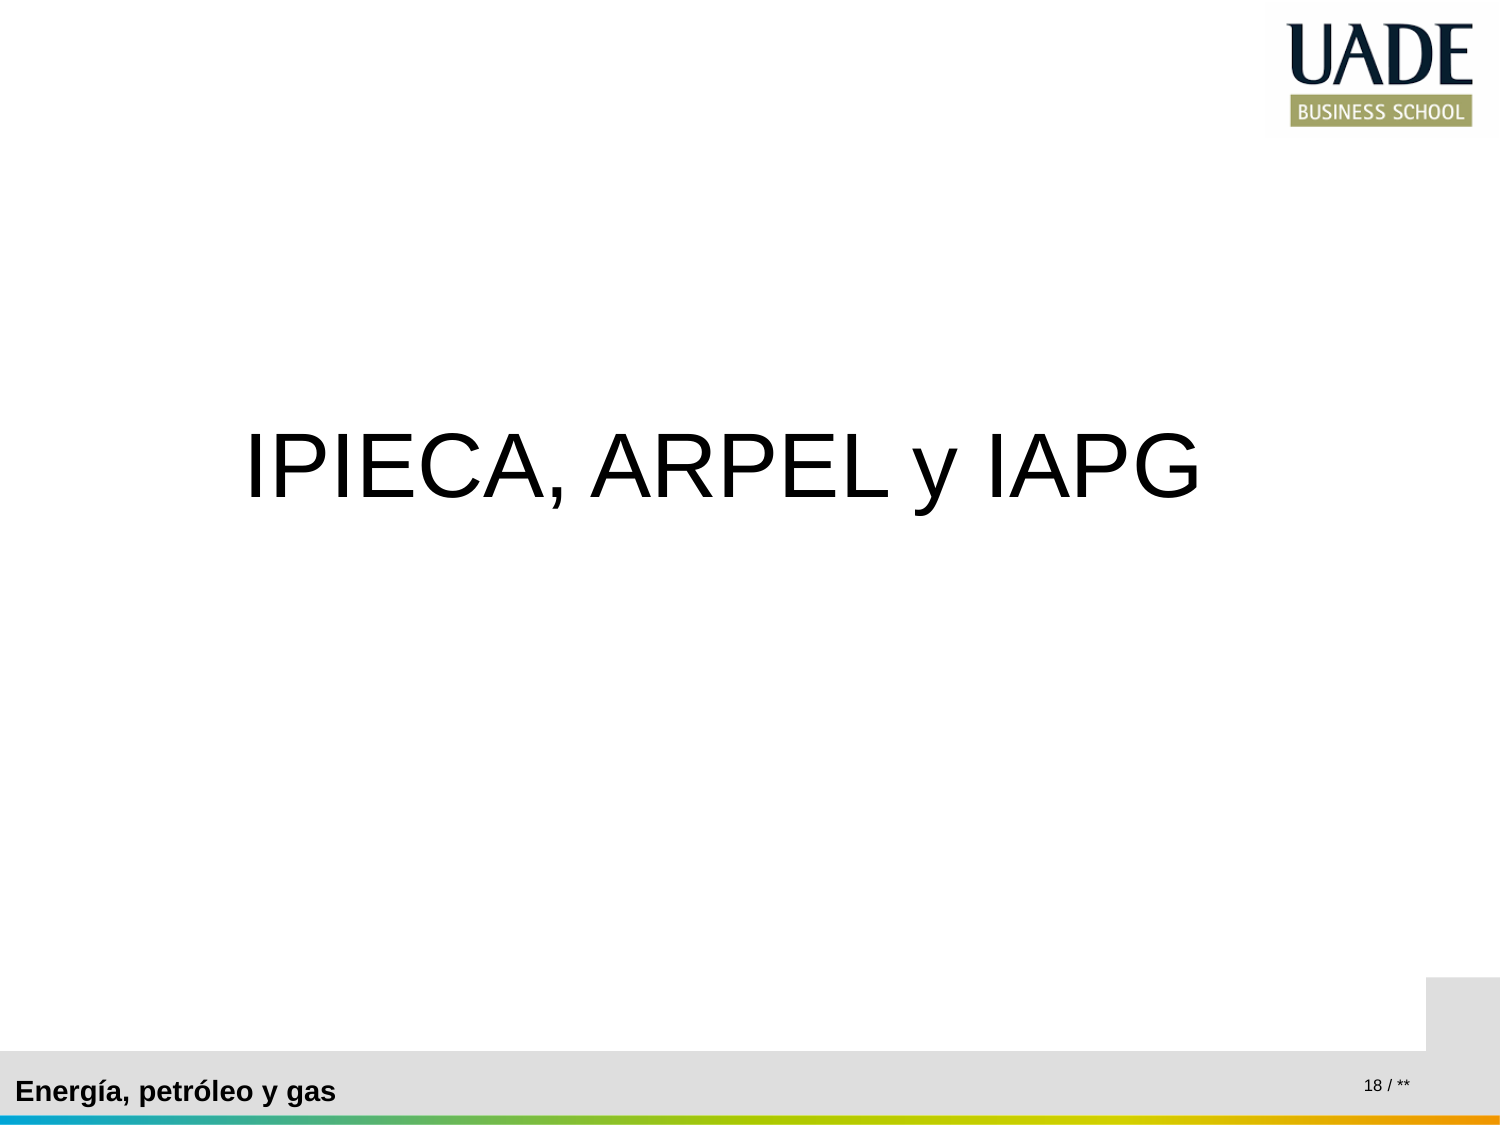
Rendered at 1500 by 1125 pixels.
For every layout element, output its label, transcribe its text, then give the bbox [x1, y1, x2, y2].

picture [1265, 2, 1499, 138]
title IPIECA, ARPEL y IAPG [48, 406, 1401, 595]
picture [47, 1115, 1500, 1125]
